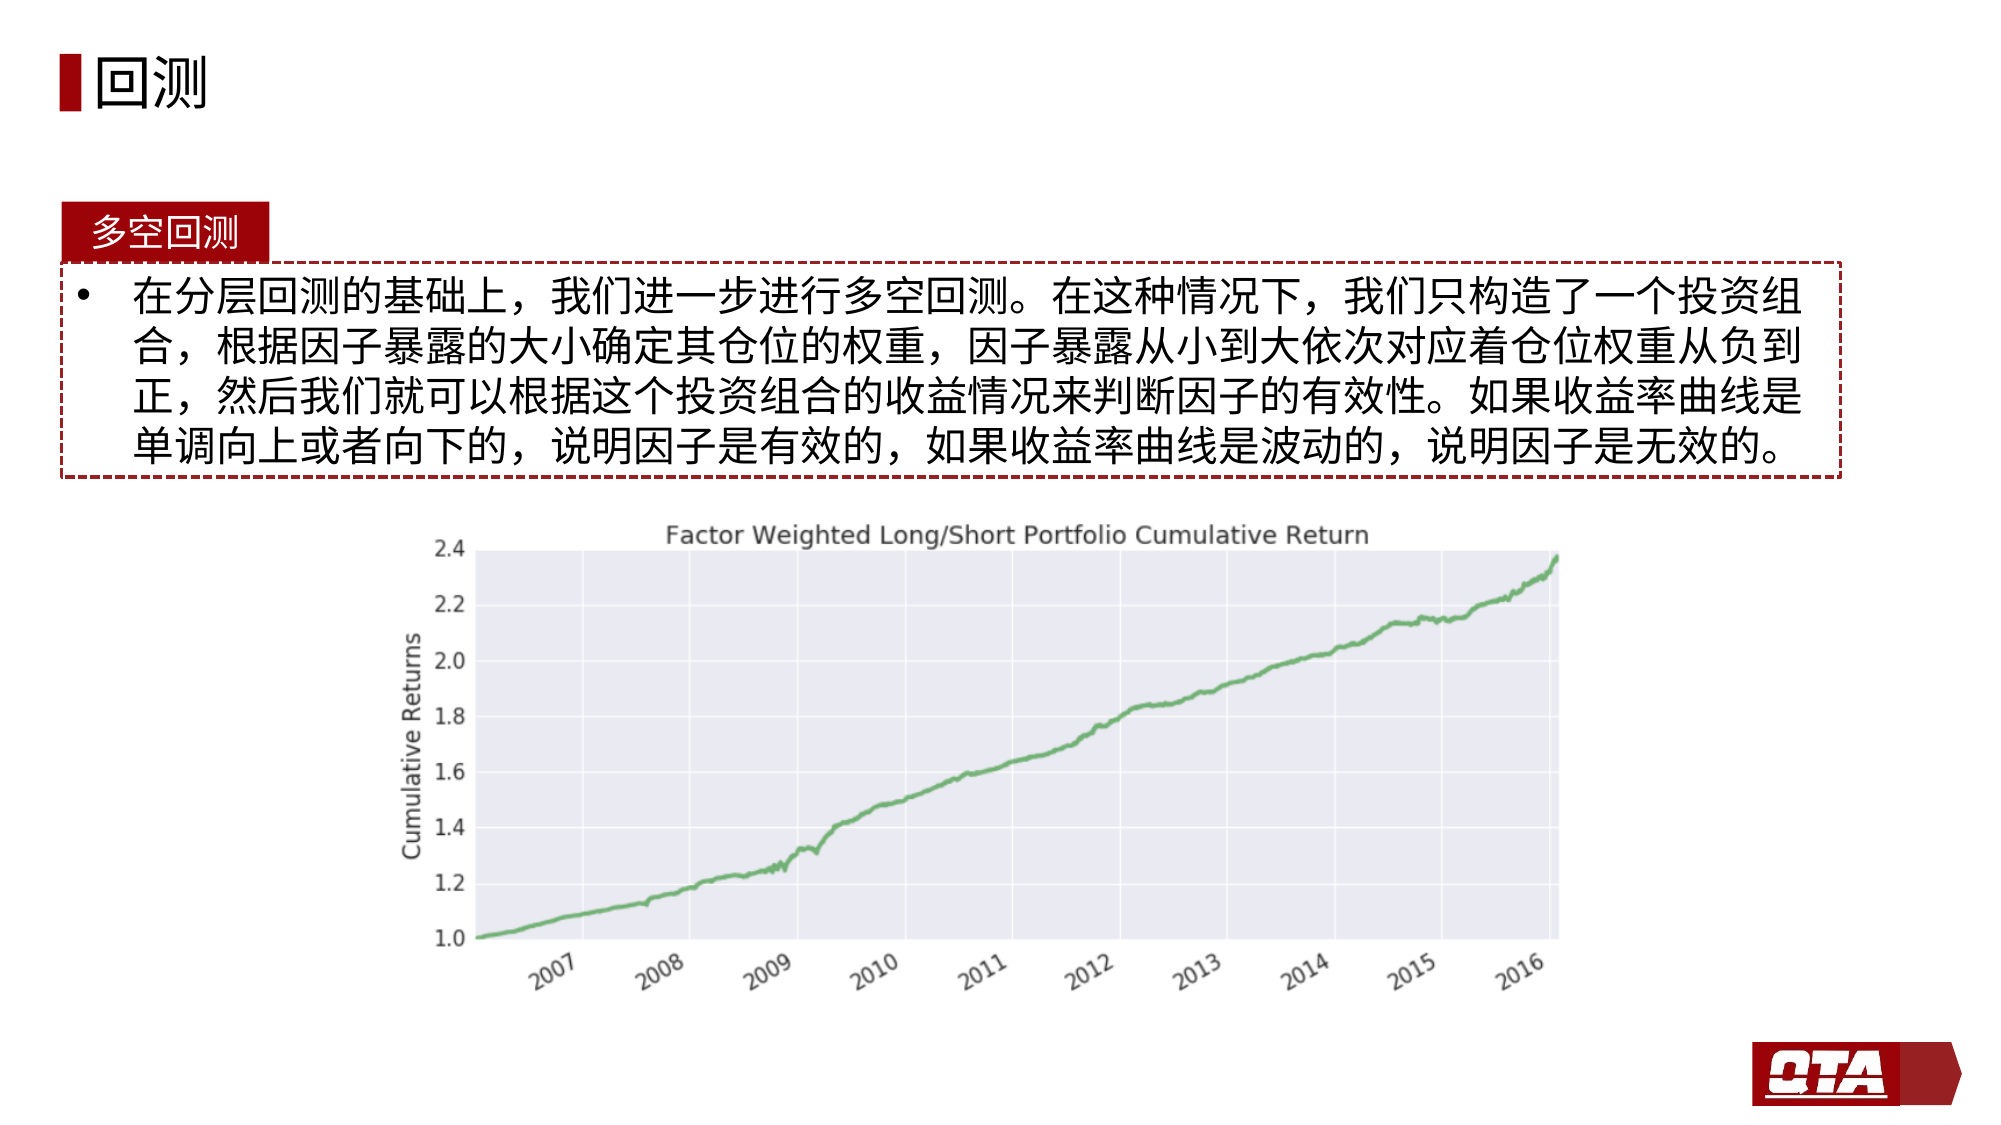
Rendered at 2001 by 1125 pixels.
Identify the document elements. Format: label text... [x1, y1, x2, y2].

text_box 在分层回测的基础上，我们进一步进行多空回测。在这种情况下，我们只构造了一个投资组合，根据因子暴露的大小确定其仓位的权重，因子暴露从小到大依次对应着仓位权重从负到正，然后我们就可以根据这个投资组合的收益情况来判断因子的有效性。如果收益率曲线是单调向上或者向下的，说明因子是有效的，如果收益率曲线是波动的，说明因子是无效的。 [61, 262, 1841, 478]
title 回测 [78, 0, 1775, 174]
picture [356, 501, 1605, 1011]
slide_number [1511, 1042, 1962, 1103]
text_box 多空回测 [61, 201, 270, 262]
